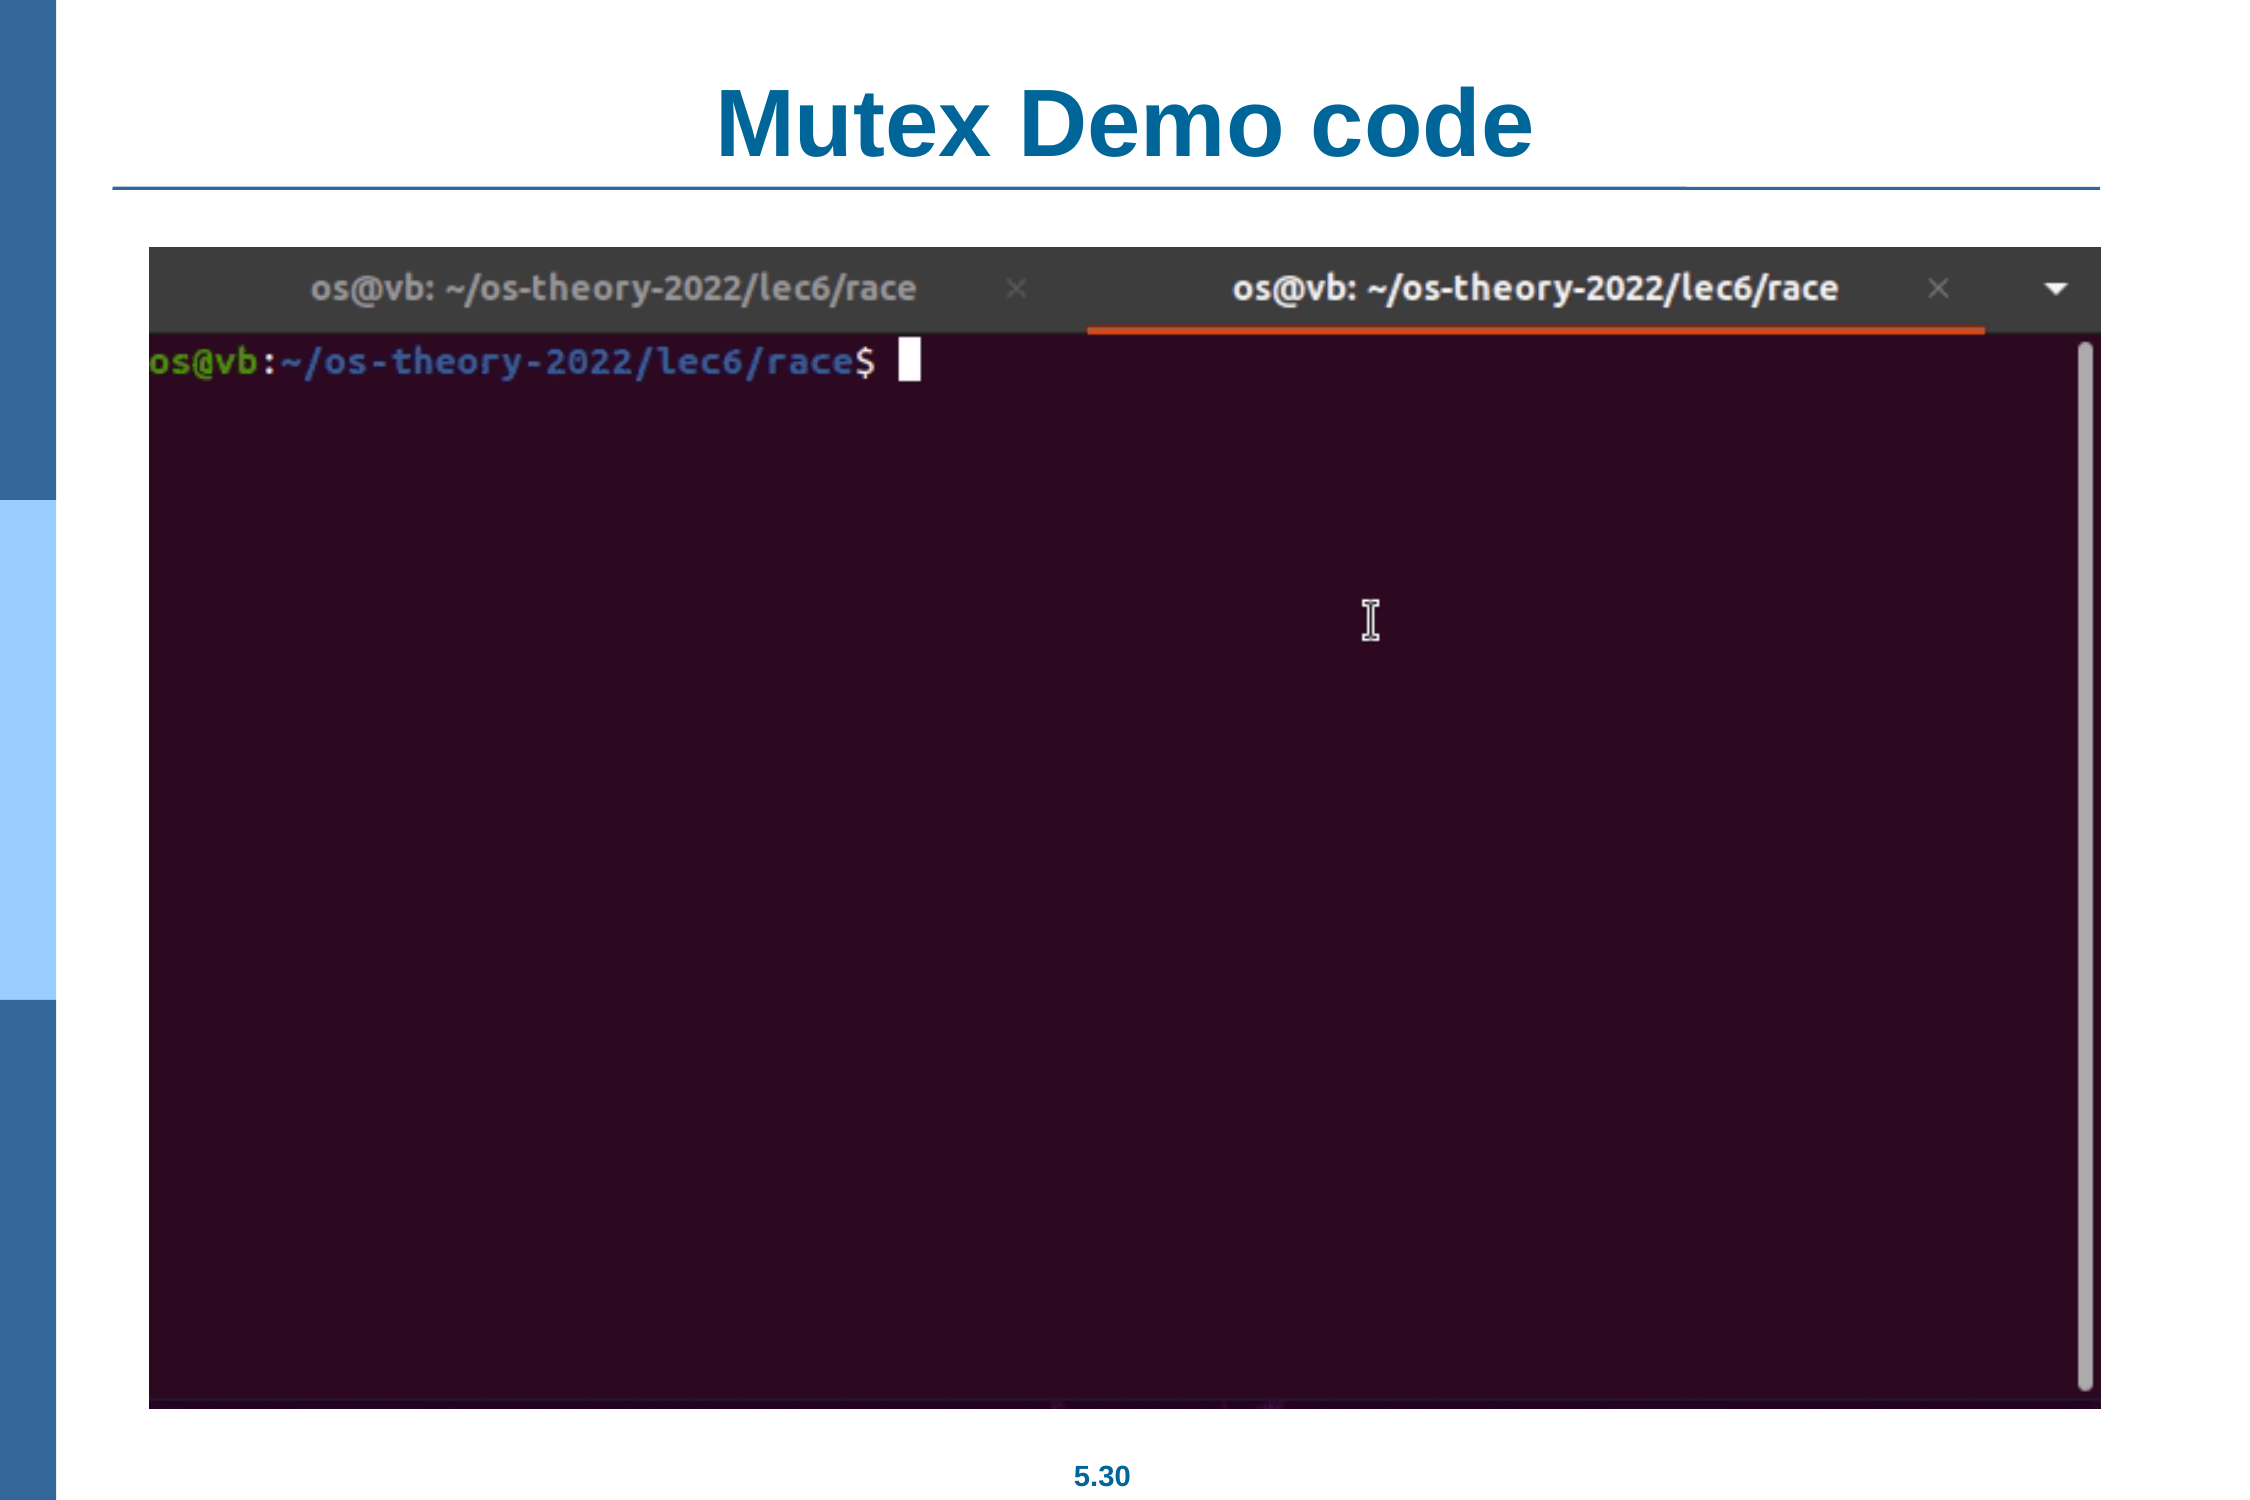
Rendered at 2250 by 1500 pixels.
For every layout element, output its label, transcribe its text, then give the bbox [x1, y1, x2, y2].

picture [149, 246, 2101, 1410]
title Mutex Demo code [112, 60, 2138, 187]
